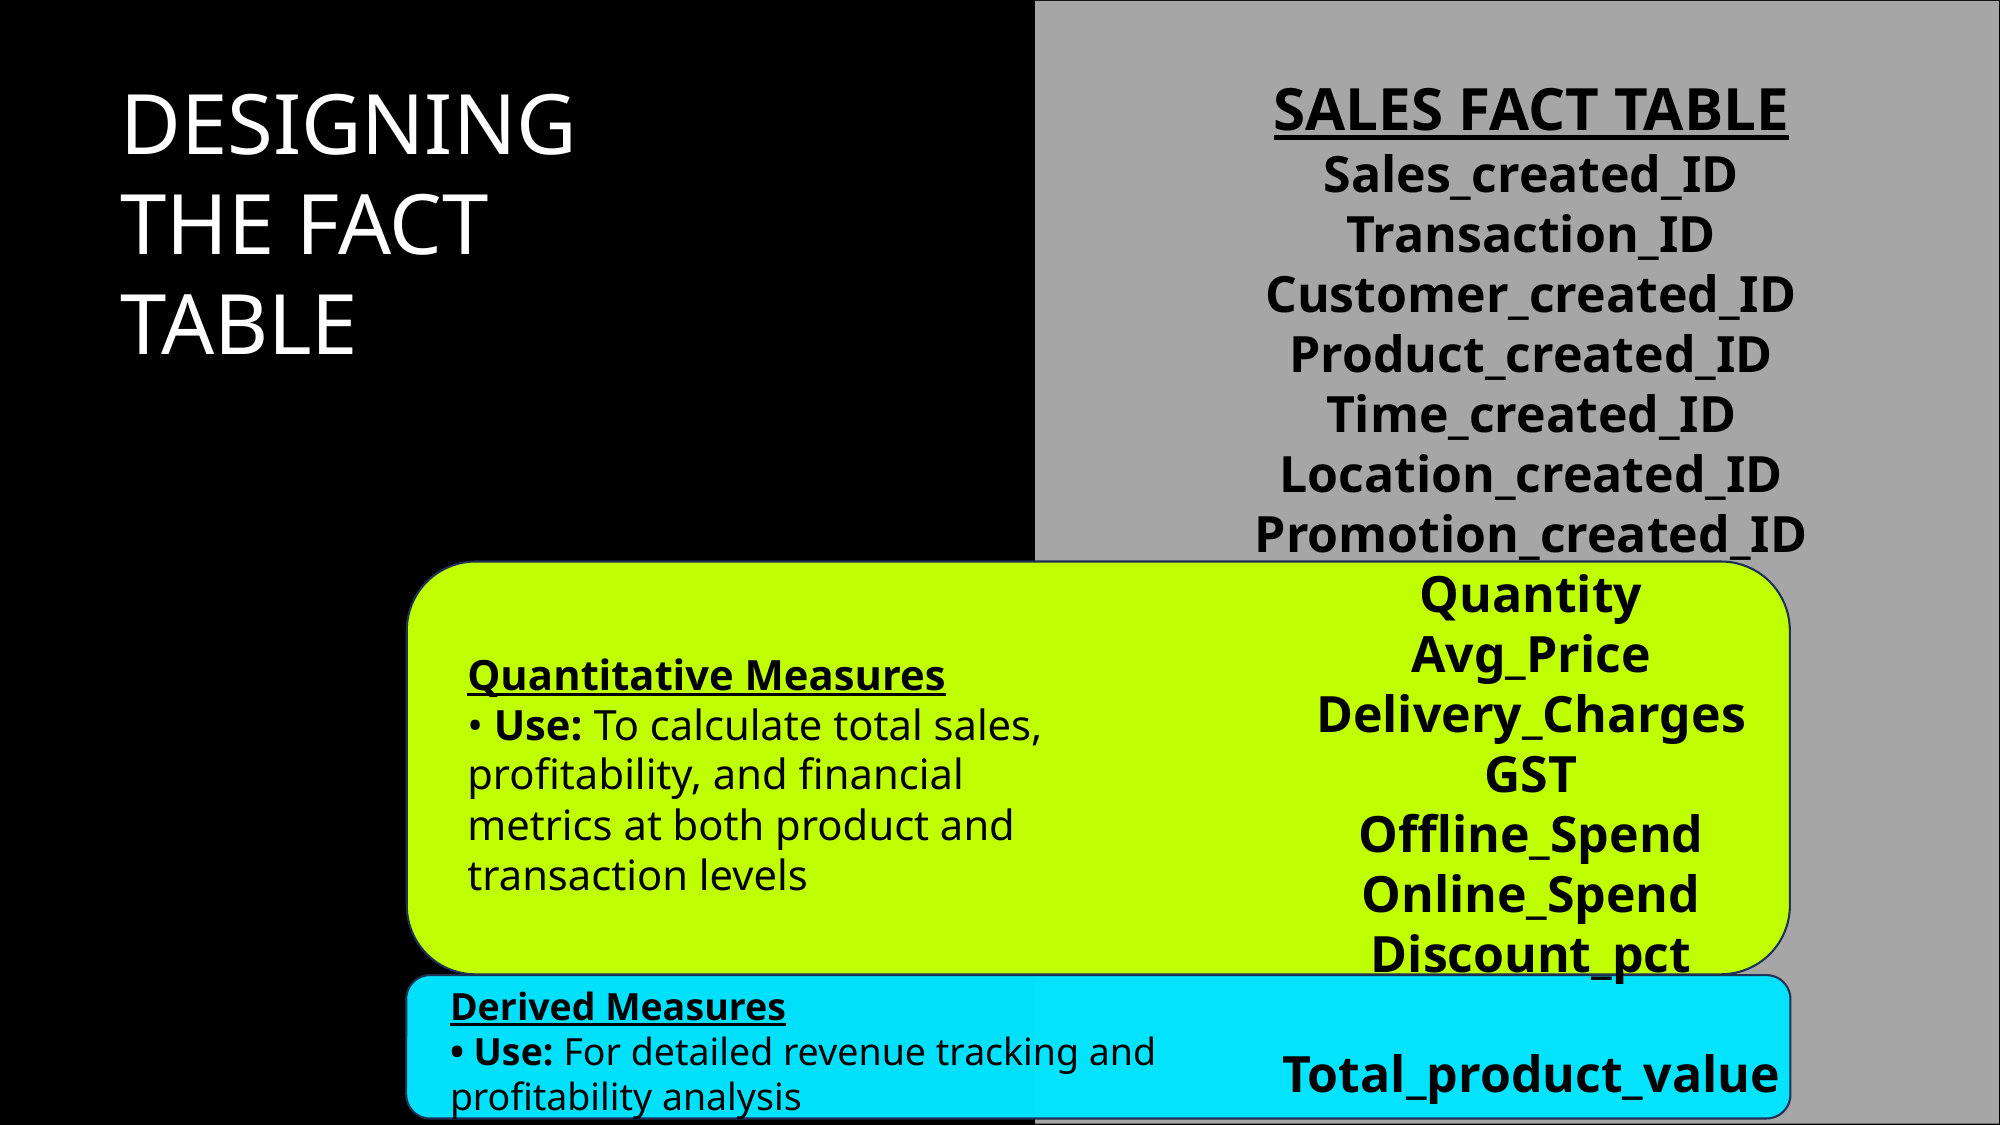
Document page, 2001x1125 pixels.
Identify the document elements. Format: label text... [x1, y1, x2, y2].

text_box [406, 561, 1790, 975]
text_box DESIGNING THE FACT TABLE [105, 63, 595, 379]
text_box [406, 975, 1791, 1125]
text_box SALES FACT TABLE Sales_created_ID Transaction_ID Customer_created_ID Product_created_ID Time_created_ID Location_created_ID Promotion_created_ID Quantity Avg_Price Delivery_Charges GST Offline_Spend Online_Spend Discount_pct Total_product_value [1099, 65, 1963, 1110]
text_box [1034, 0, 2000, 1125]
